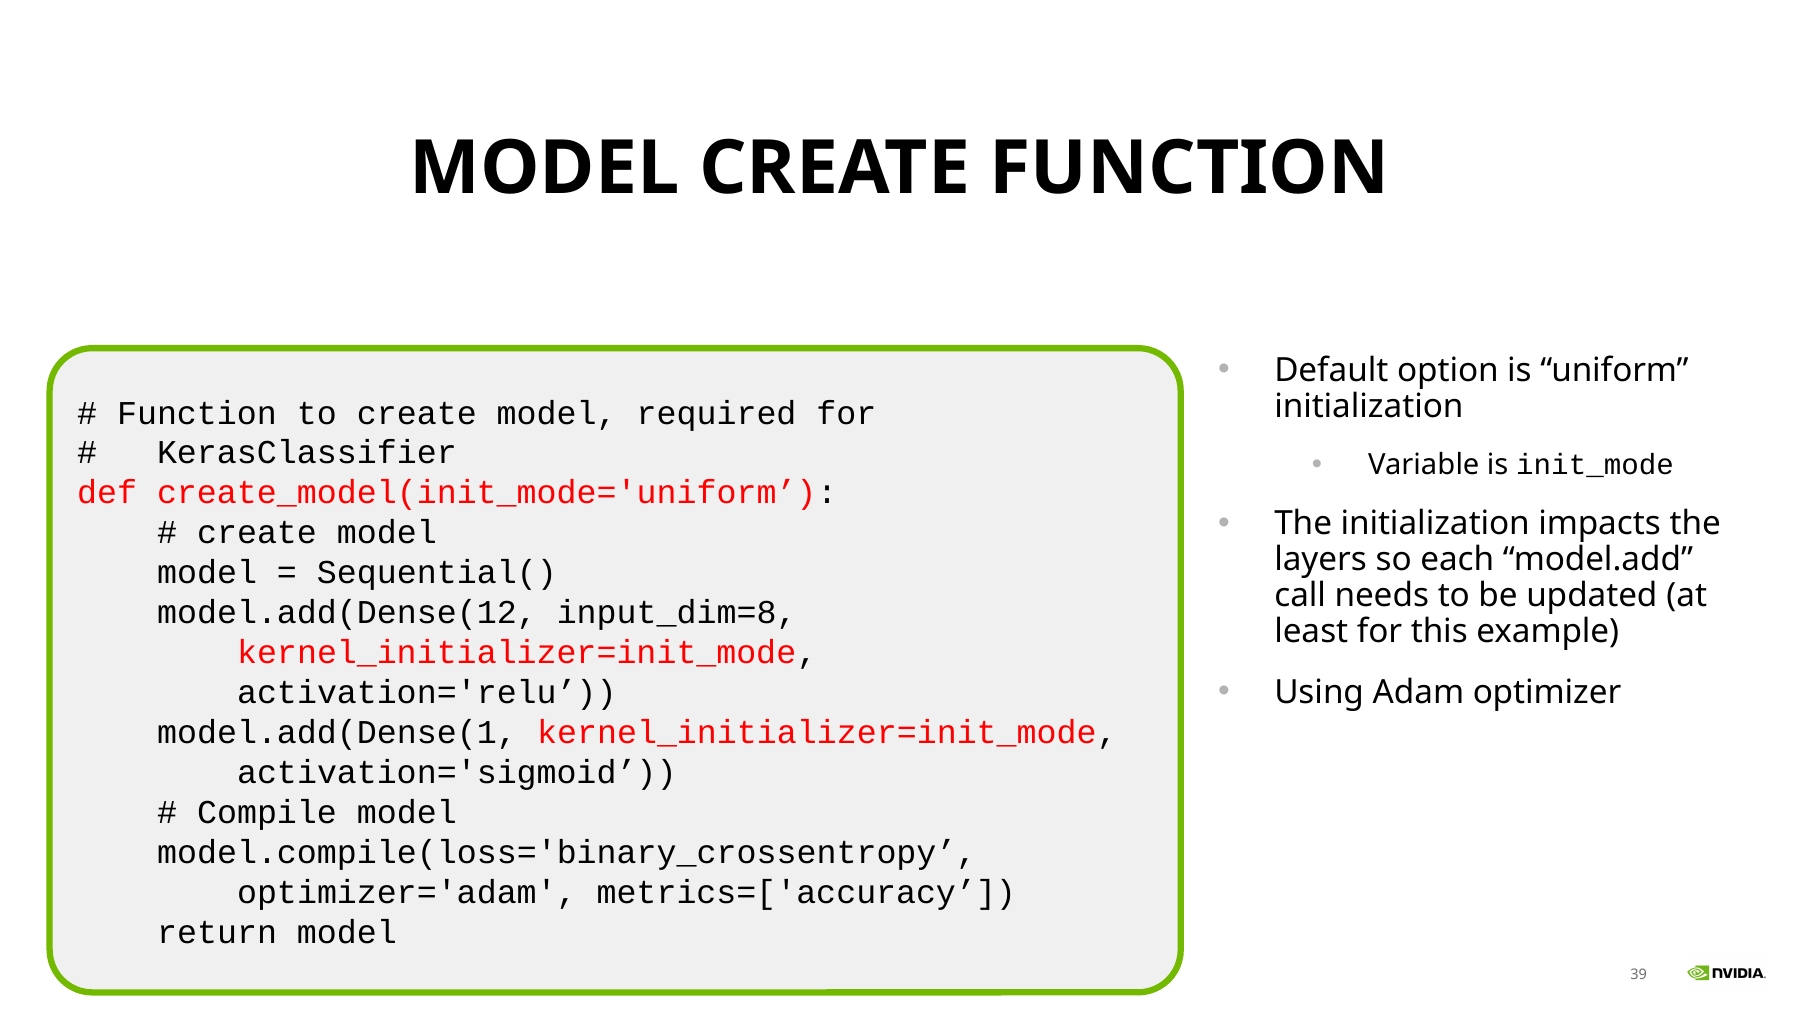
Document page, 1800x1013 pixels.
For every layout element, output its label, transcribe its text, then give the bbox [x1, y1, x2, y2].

title Model create function [81, 120, 1719, 219]
picture [1687, 953, 1766, 993]
list Default option is “uniform” initialization Variable is init_mode The initialization impacts the layers so each “model.add” call needs to be updated (at least for this example) Using Adam optimizer [1202, 344, 1765, 956]
text_box # Function to create model, required for # KerasClassifier def create_model(init_mode='uniform’): # create model model = Sequential() model.add(Dense(12, input_dim=8, kernel_initializer=init_mode, activation='relu’)) model.add(Dense(1, kernel_initializer=init_mode, activation='sigmoid’)) # Compile model model.compile(loss='binary_crossentropy’, optimizer='adam', metrics=['accuracy’]) return model [48, 347, 1182, 994]
